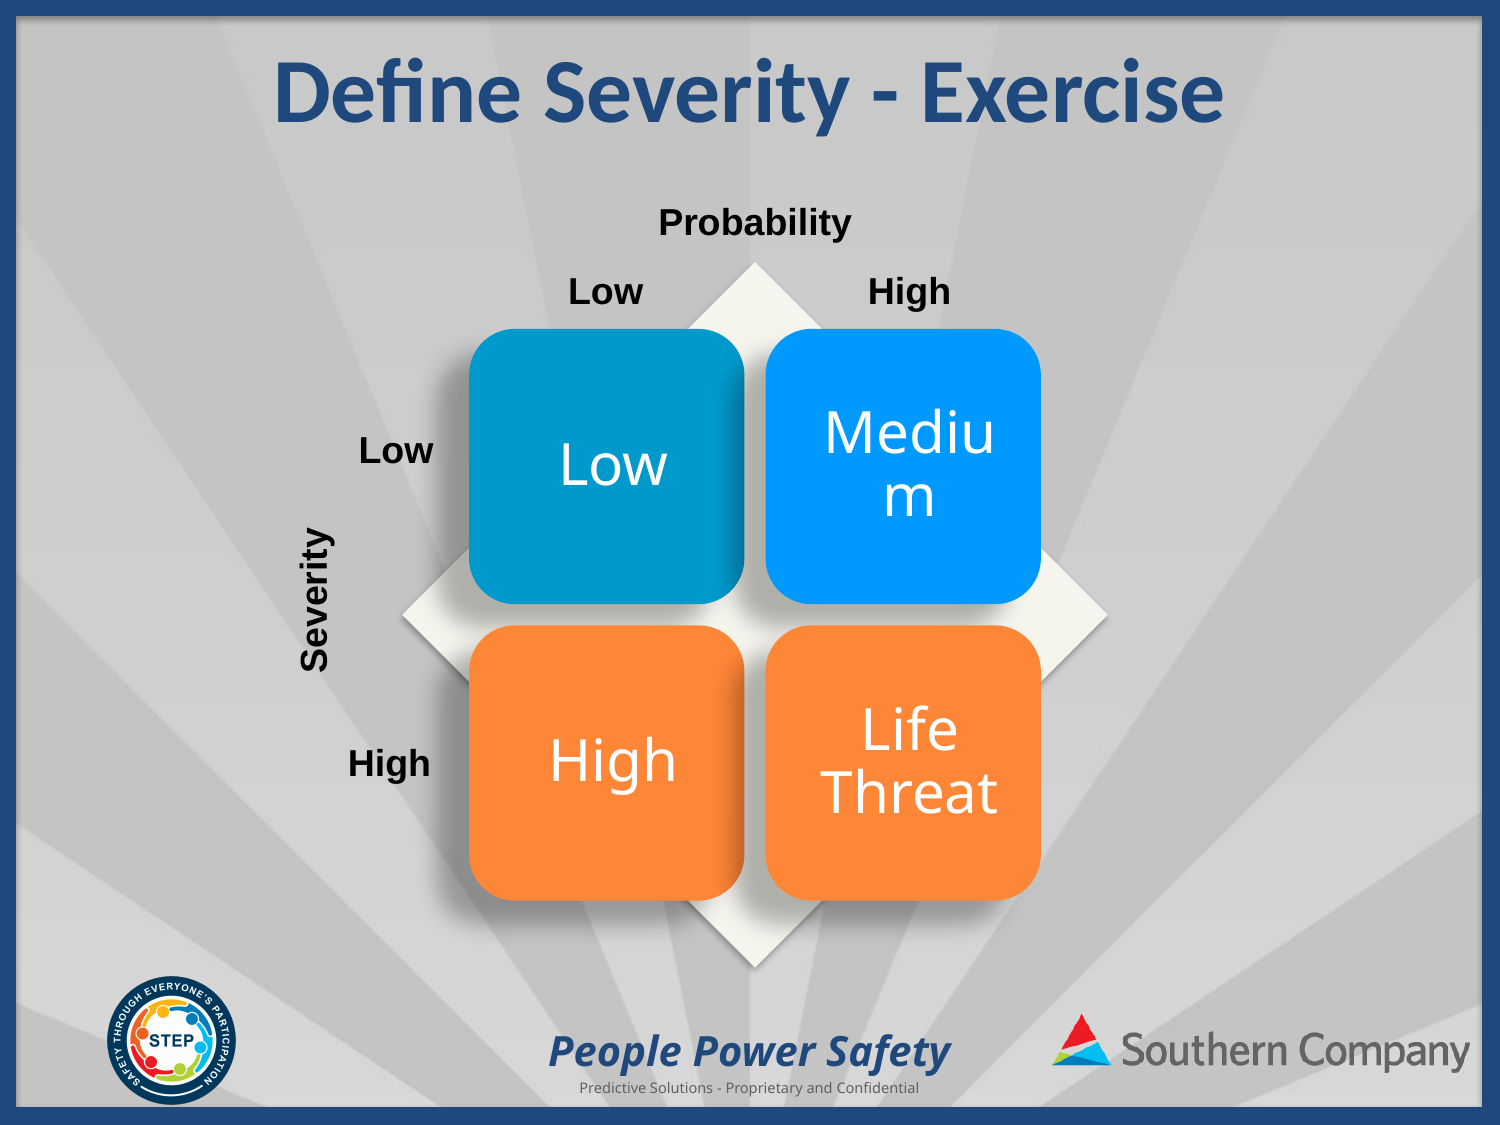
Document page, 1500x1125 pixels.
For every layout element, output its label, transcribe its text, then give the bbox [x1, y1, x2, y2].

text_box Probability [643, 190, 868, 251]
picture [16, 151, 1482, 1107]
text_box Define Severity - Exercise [0, 20, 1500, 151]
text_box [255, 261, 1255, 968]
picture [16, 16, 1482, 20]
